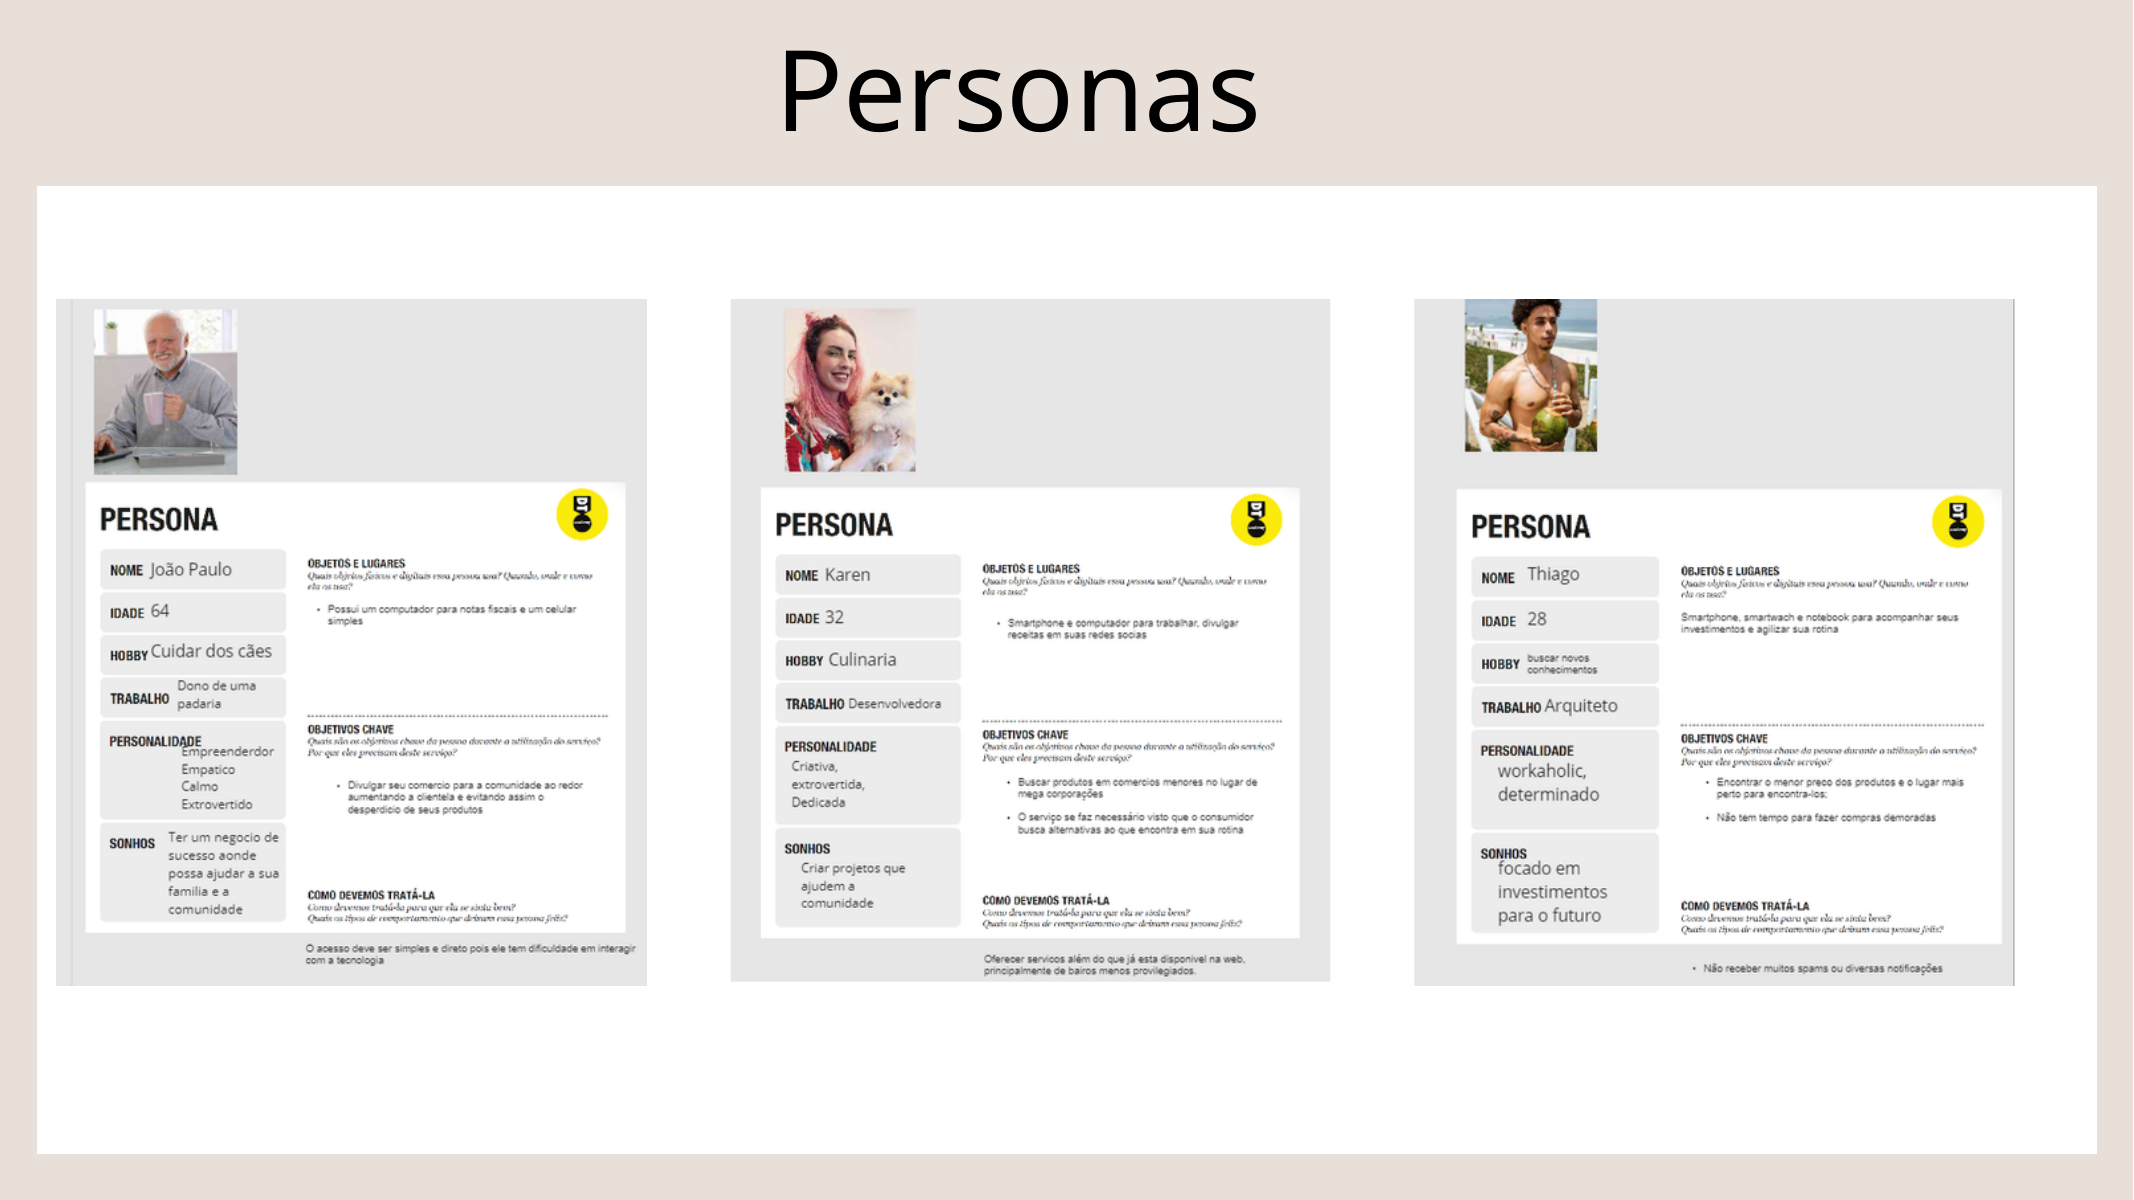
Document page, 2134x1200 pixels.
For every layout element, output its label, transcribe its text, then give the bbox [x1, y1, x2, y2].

text_box Personas [745, 0, 1292, 154]
picture [730, 299, 1331, 986]
picture [1414, 299, 2015, 986]
picture [56, 299, 647, 986]
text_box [36, 185, 2098, 1154]
